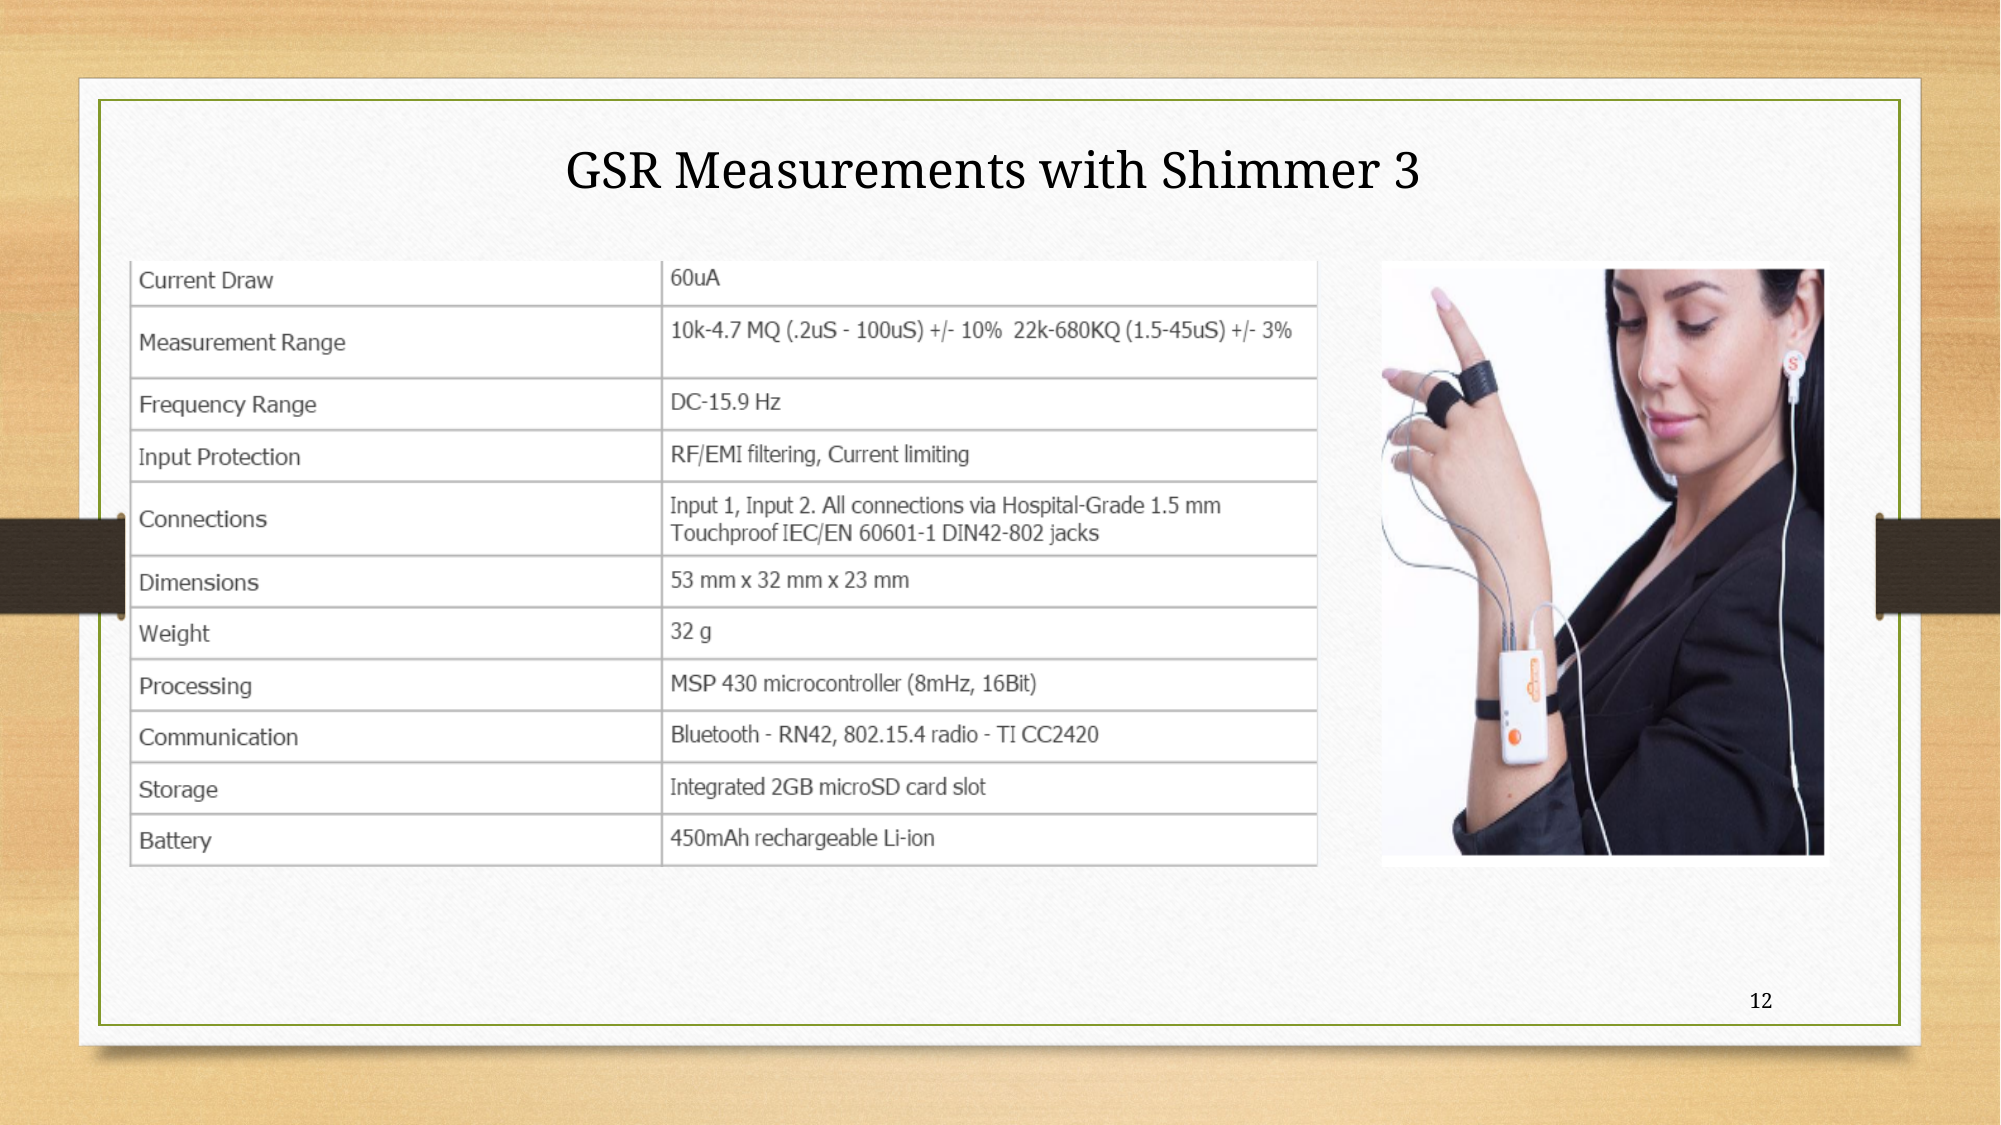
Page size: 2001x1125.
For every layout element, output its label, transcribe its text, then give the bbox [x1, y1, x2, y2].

picture [0, 0, 2001, 1125]
text_box GSR Measurements with Shimmer 3 [550, 130, 1437, 206]
slide_number 12 [1698, 979, 1788, 1025]
